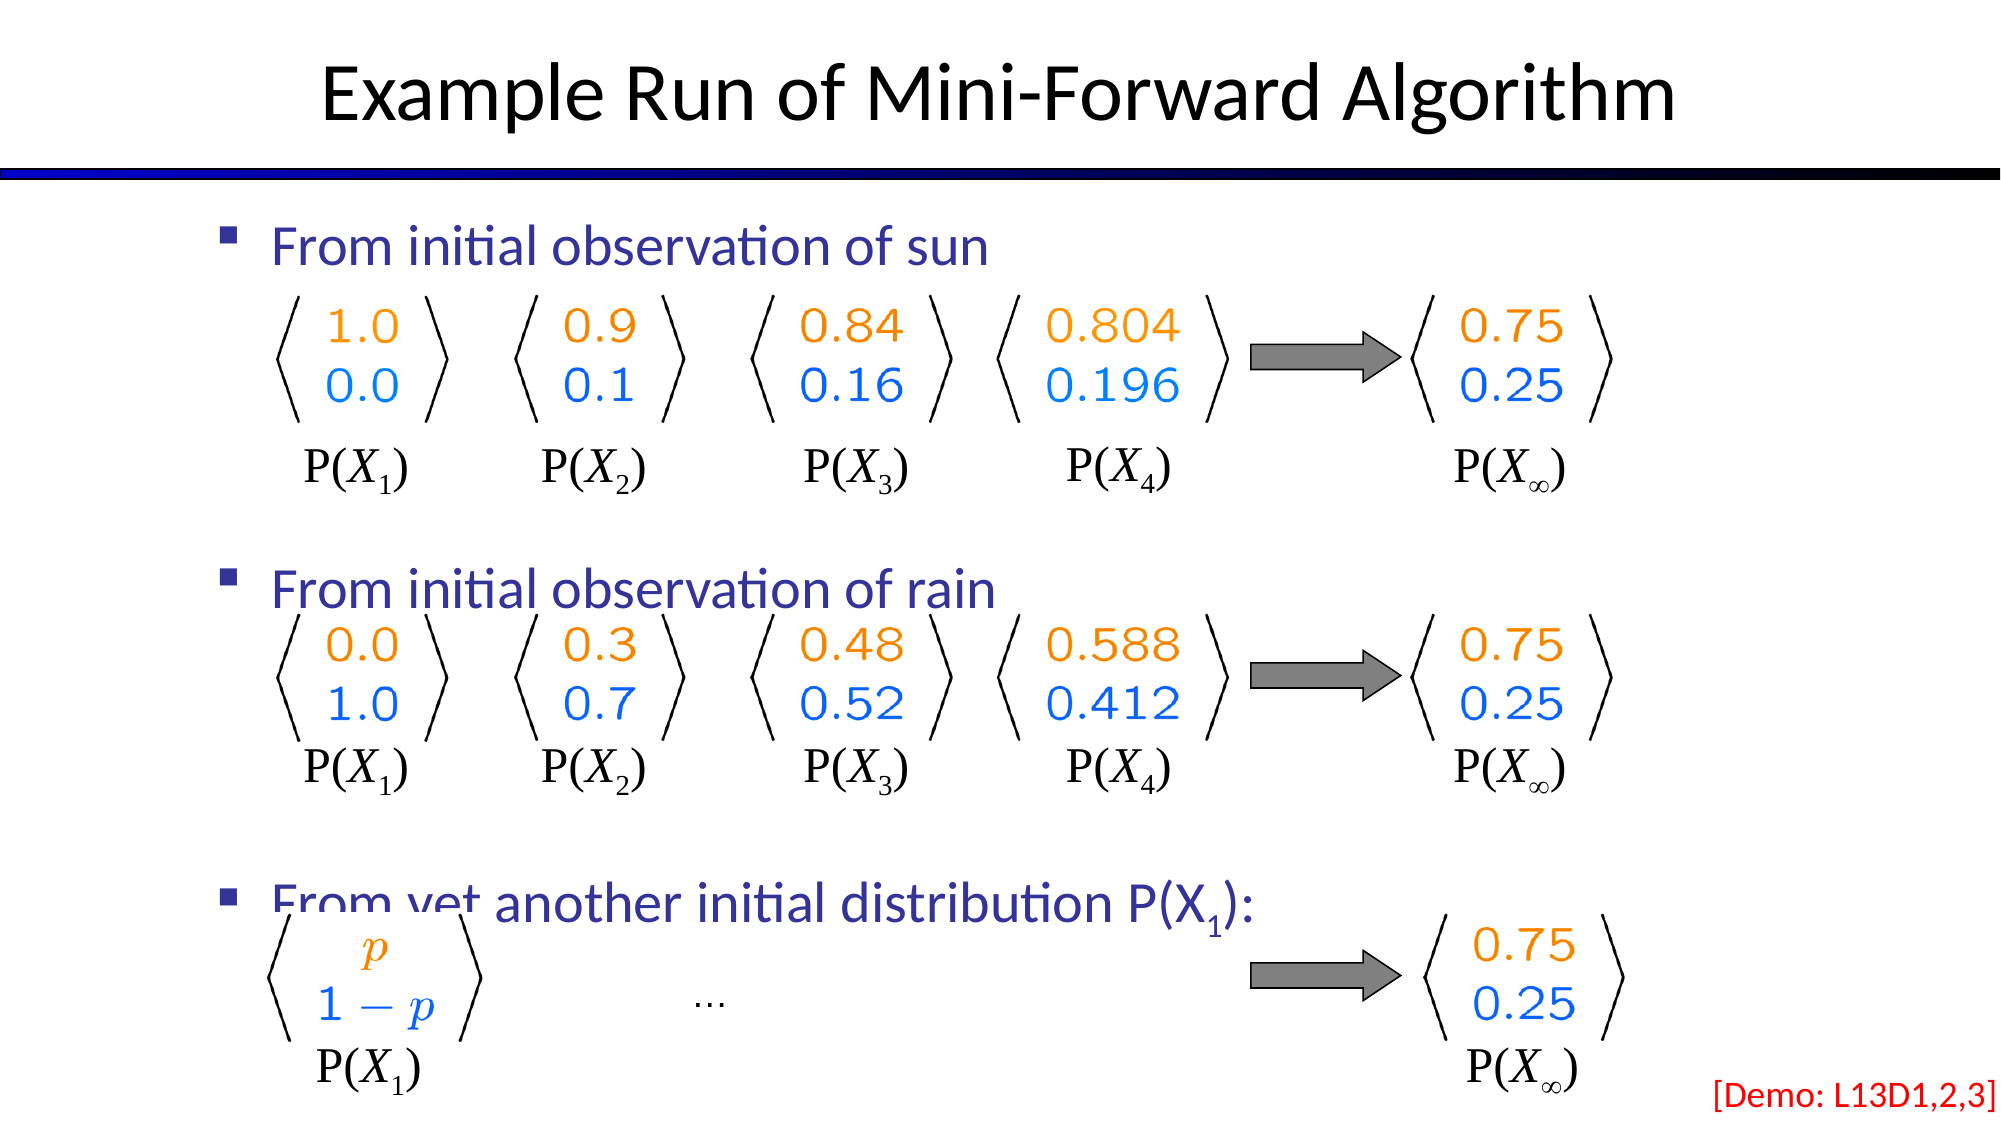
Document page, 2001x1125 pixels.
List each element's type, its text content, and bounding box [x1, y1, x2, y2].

text_box … [676, 962, 744, 1023]
text_box [1250, 650, 1401, 701]
text_box P(X) [1438, 752, 1589, 809]
text_box P(X3) [788, 752, 939, 809]
text_box [1250, 332, 1401, 383]
text_box P(X1) [300, 1052, 451, 1109]
picture [750, 293, 953, 425]
picture [994, 612, 1231, 744]
picture [513, 293, 686, 425]
text_box P(X) [1438, 433, 1589, 508]
text_box P(X4) [1050, 752, 1201, 808]
list From initial observation of sun From initial observation of rain From yet another initial distribution P(X1): [199, 199, 1551, 943]
picture [750, 612, 953, 744]
text_box [Demo: L13D1,2,3] [1697, 1062, 2000, 1123]
text_box P(X2) [525, 752, 676, 809]
picture [1422, 912, 1626, 1044]
picture [265, 912, 484, 1044]
text_box P(X1) [288, 434, 439, 508]
picture [1410, 612, 1613, 744]
title Example Run of Mini-Forward Algorithm [0, 0, 2000, 182]
text_box P(X4) [1050, 433, 1201, 508]
picture [513, 612, 686, 744]
picture [1410, 293, 1613, 425]
picture [275, 612, 449, 744]
picture [994, 293, 1231, 425]
picture [275, 294, 449, 426]
text_box P(X) [1450, 1052, 1601, 1109]
text_box [1250, 950, 1401, 1001]
text_box P(X2) [525, 433, 676, 508]
text_box P(X1) [288, 752, 439, 809]
text_box P(X3) [788, 433, 939, 508]
